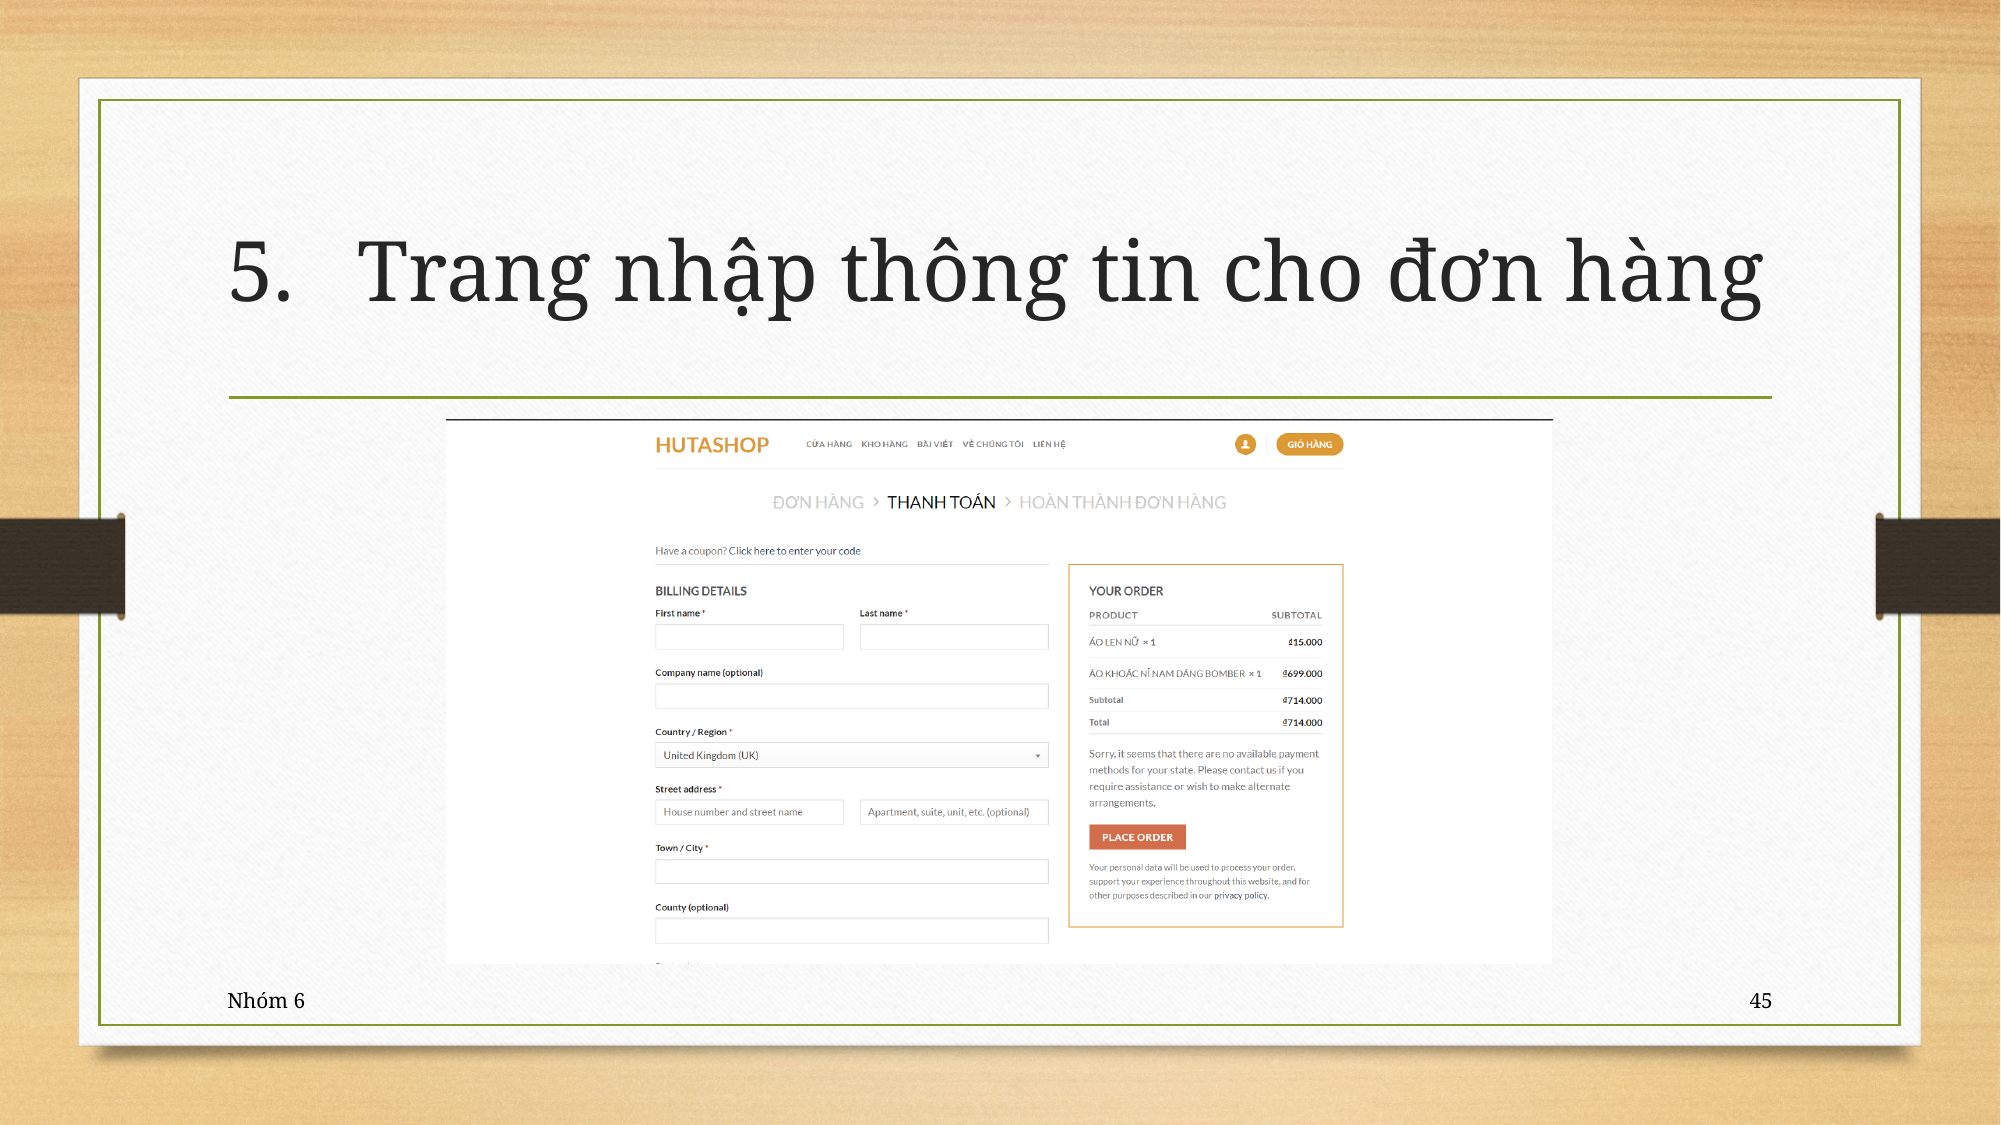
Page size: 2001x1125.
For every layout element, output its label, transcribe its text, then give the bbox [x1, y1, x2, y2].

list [446, 419, 1554, 964]
picture [0, 0, 2001, 1125]
title Trang nhập thông tin cho đơn hàng [212, 161, 1788, 375]
slide_number 45 [1698, 979, 1788, 1025]
footer Nhóm 6 [212, 979, 1411, 1025]
